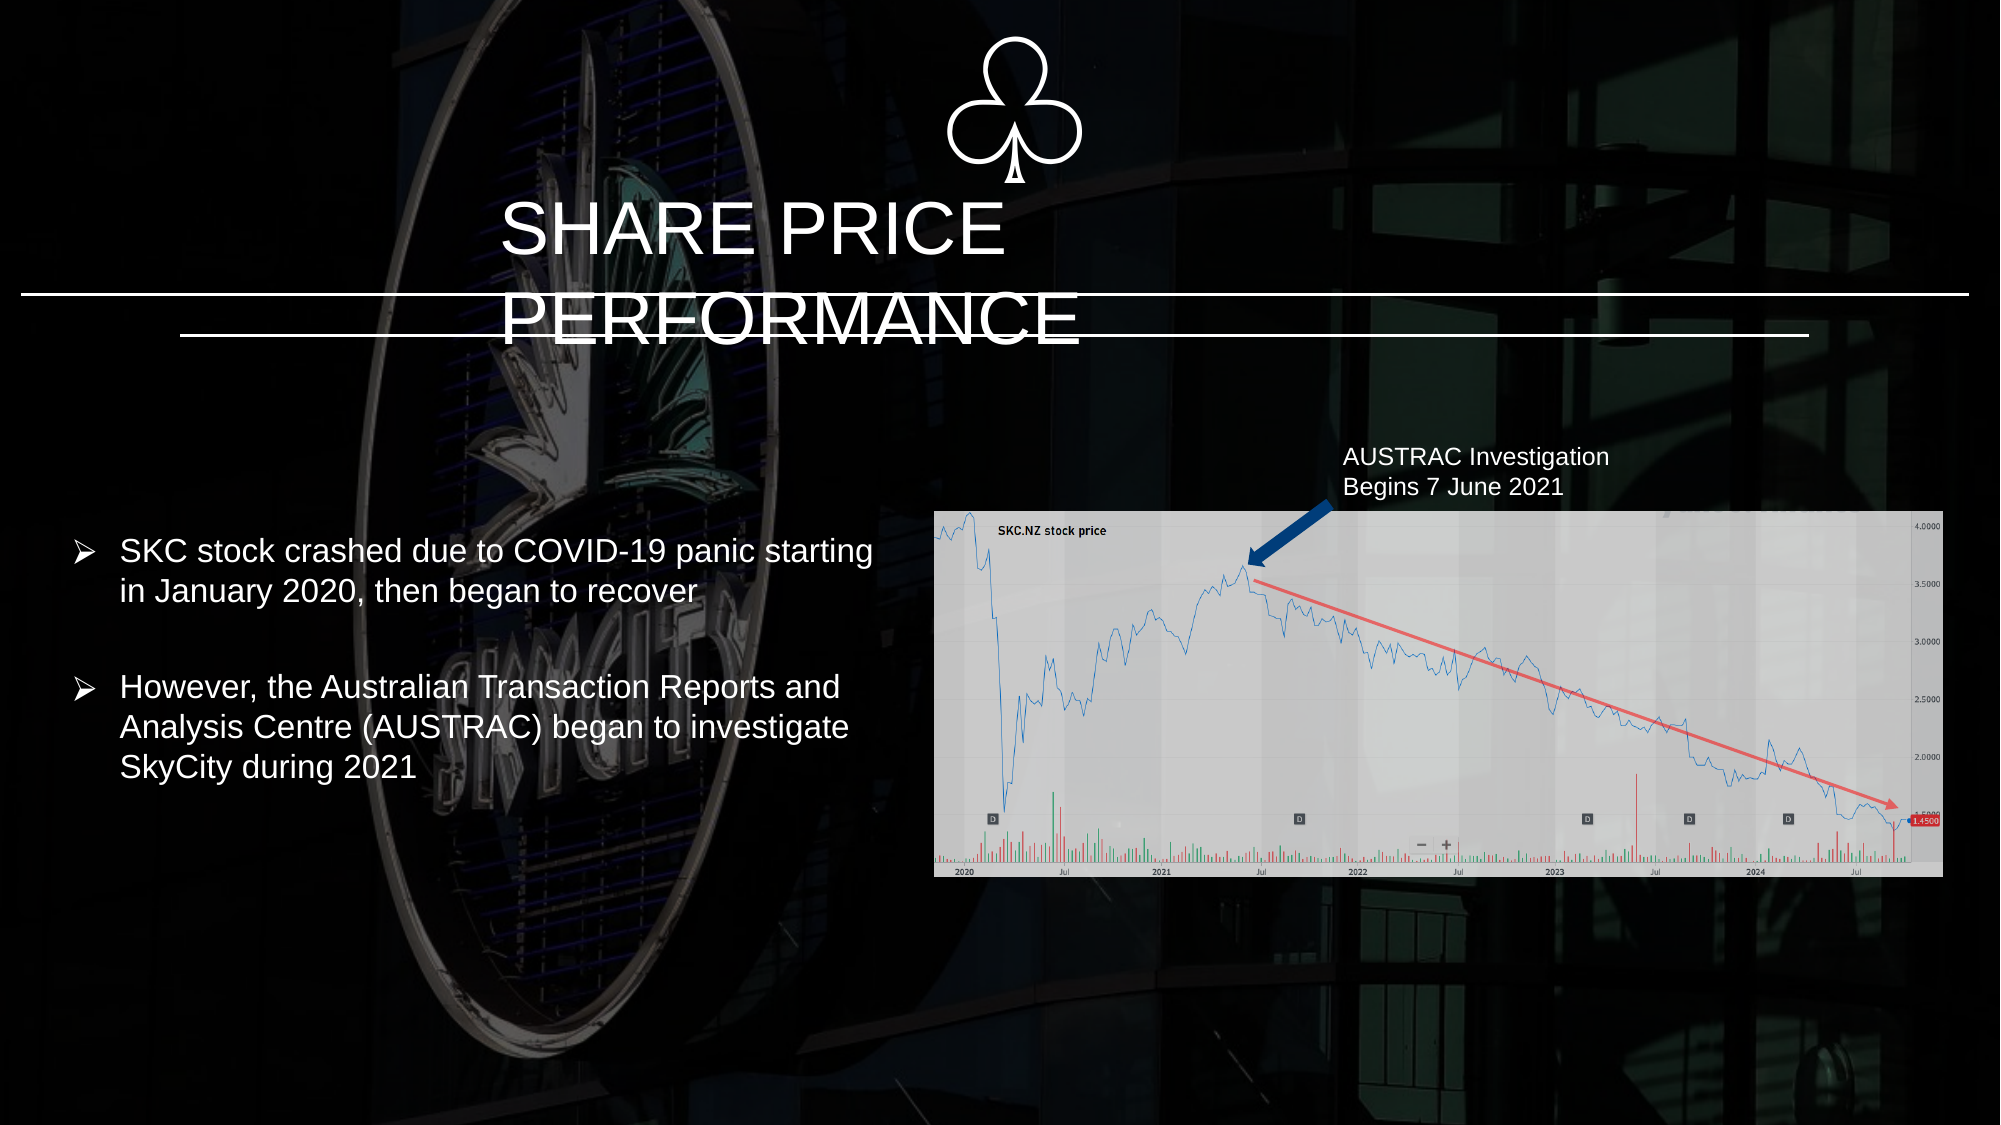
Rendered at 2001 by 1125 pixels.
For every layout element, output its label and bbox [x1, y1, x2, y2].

picture [0, 0, 2000, 1125]
text_box [1253, 579, 1899, 809]
